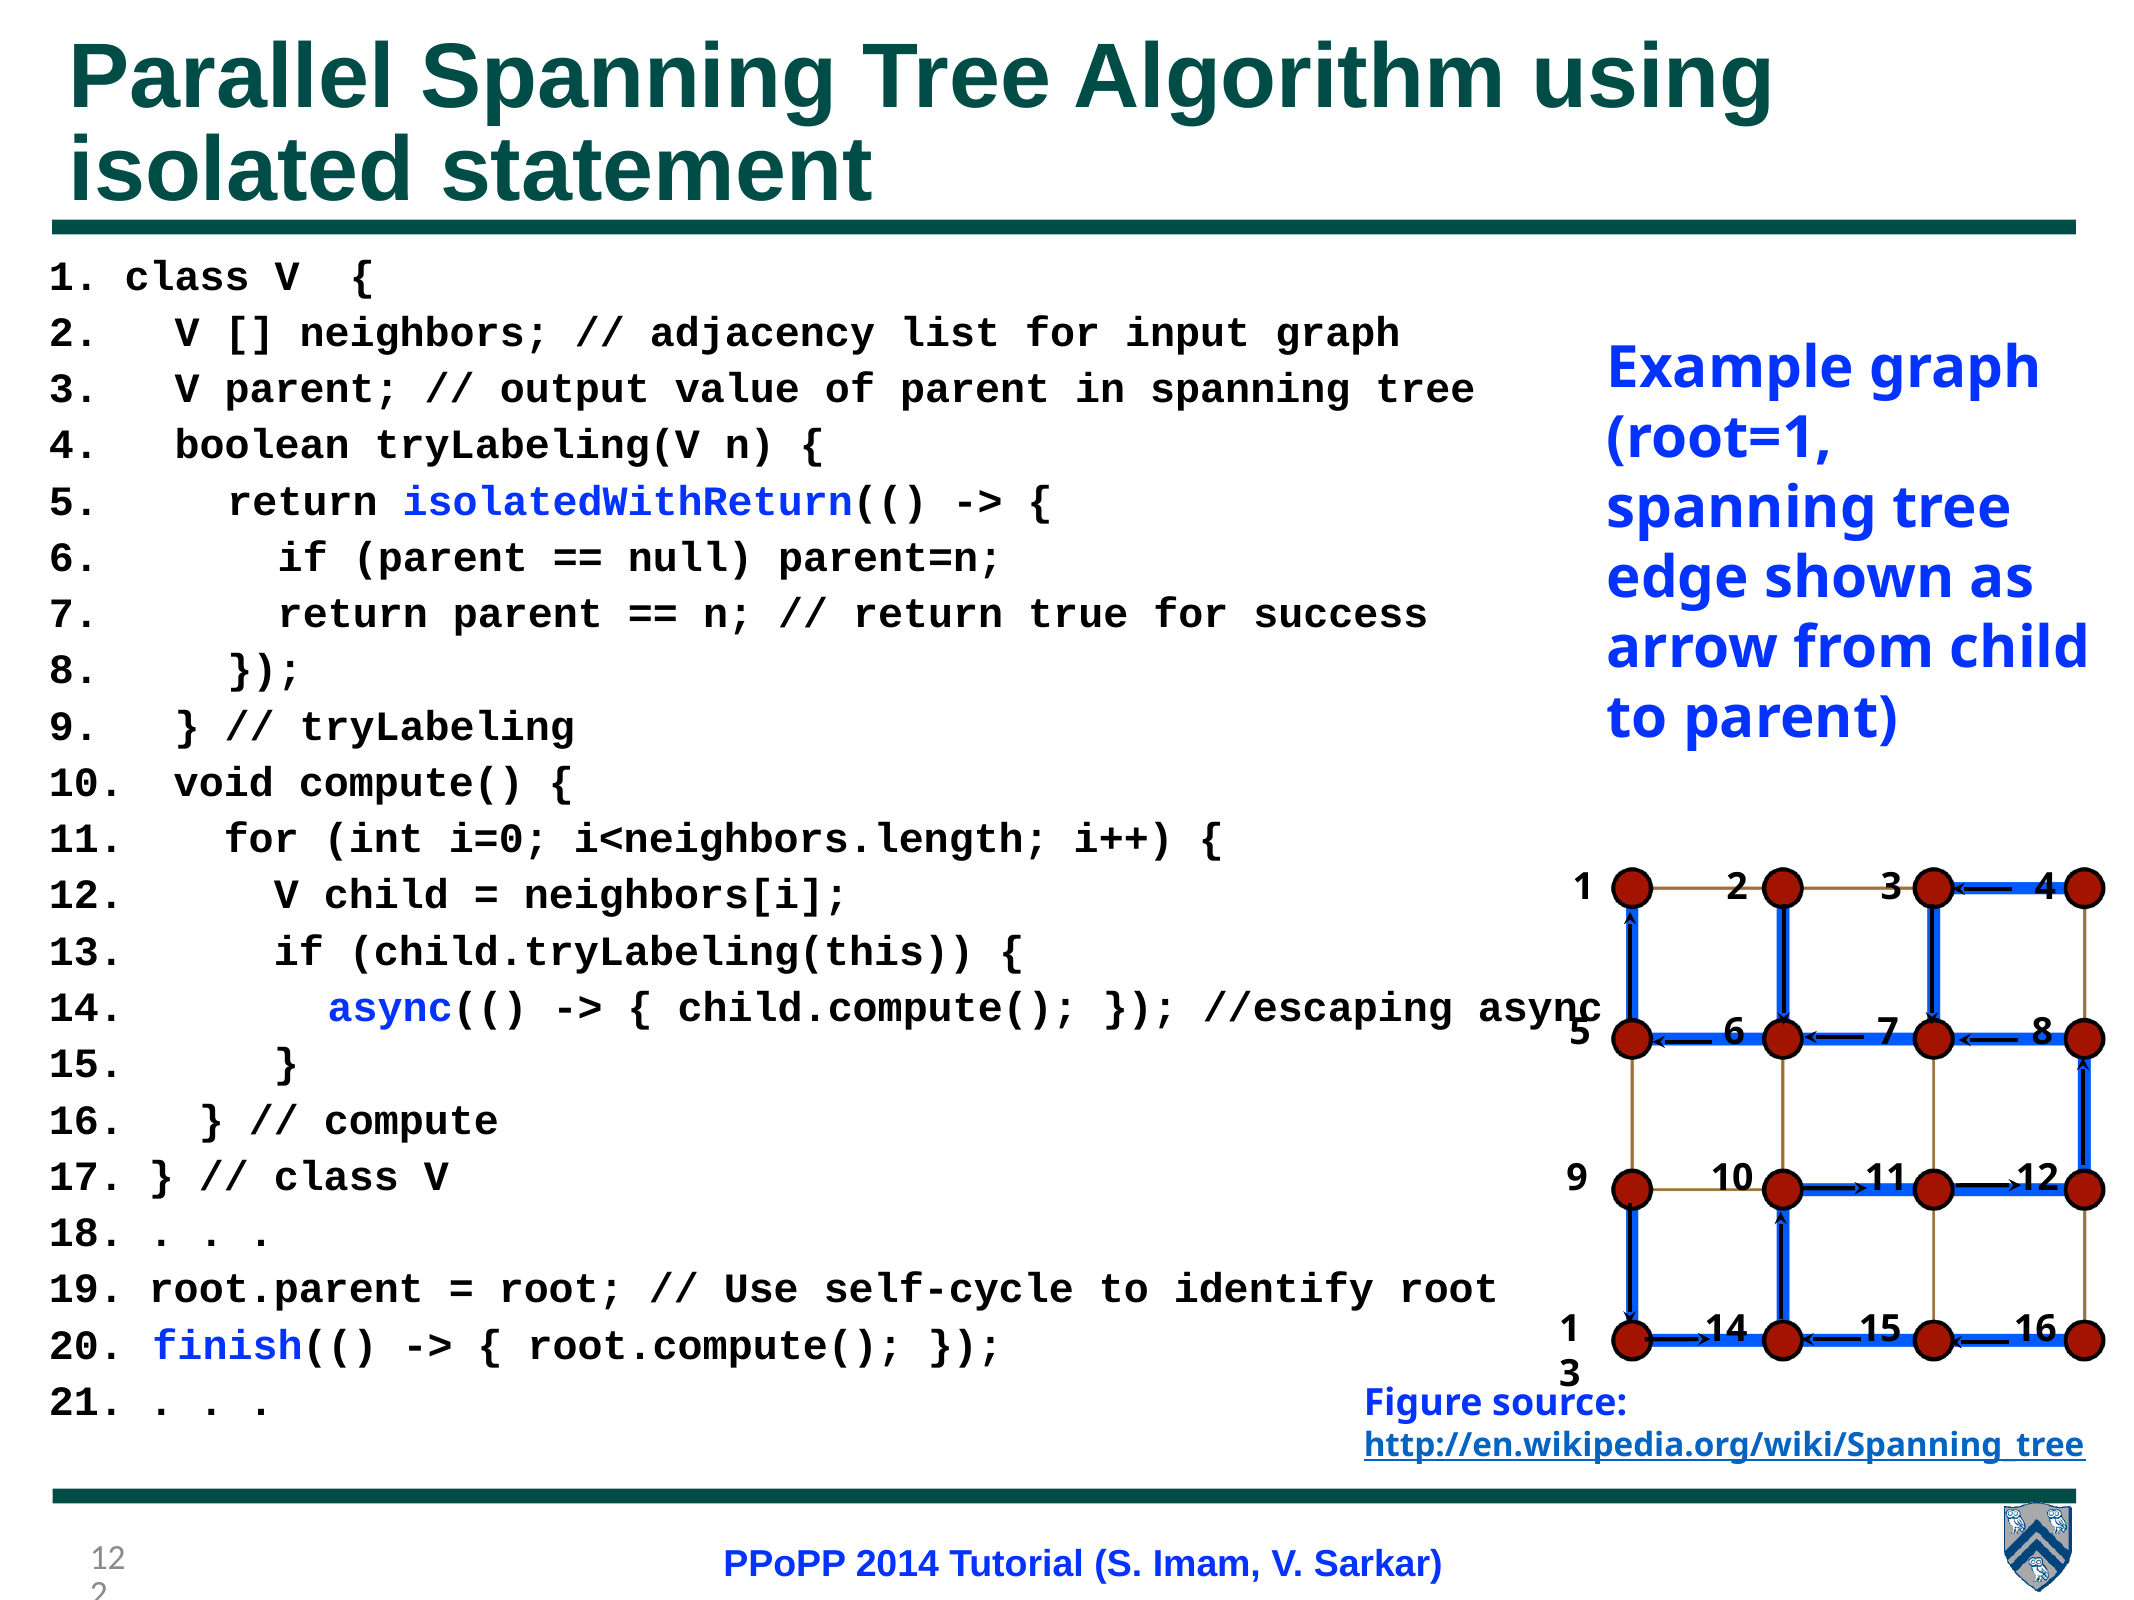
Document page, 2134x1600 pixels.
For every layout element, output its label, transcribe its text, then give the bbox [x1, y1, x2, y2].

text_box [52, 1488, 2077, 1504]
text_box 13 [1540, 1291, 1594, 1365]
text_box 1 [1553, 850, 1594, 920]
picture [1986, 1497, 2083, 1600]
slide_number 122 [74, 1520, 148, 1592]
picture [1594, 850, 2122, 1378]
title Parallel Spanning Tree Algorithm using isolated statement [53, 0, 2063, 229]
text_box Figure source: http://en.wikipedia.org/wiki/Spanning_tree [1345, 1365, 2134, 1480]
text_box 5 [1550, 995, 1594, 1065]
text_box class V { V [] neighbors; // adjacency list for input graph V parent; // output value of parent in spanning tree boolean tryLabeling(V n) { return isolatedWithReturn(() -> { if (parent == null) parent=n; return parent == n; // return true for success }); } // tryLabeling void compute() { for (int i=0; i<neighbors.length; i++) { V child = neighbors[i]; if (child.tryLabeling(this)) { async(() -> { child.compute(); }); //escaping async } } // compute } // class V . . . root.parent = root; // Use self-cycle to identify root finish(() -> { root.compute(); }); . . . [39, 239, 2049, 1433]
text_box Example graph (root=1, spanning tree edge shown as arrow from child to parent) [1588, 316, 2134, 761]
text_box [52, 219, 2076, 235]
text_box PPoPP 2014 Tutorial (S. Imam, V. Sarkar) [699, 1522, 1467, 1600]
text_box 9 [1547, 1140, 1594, 1210]
